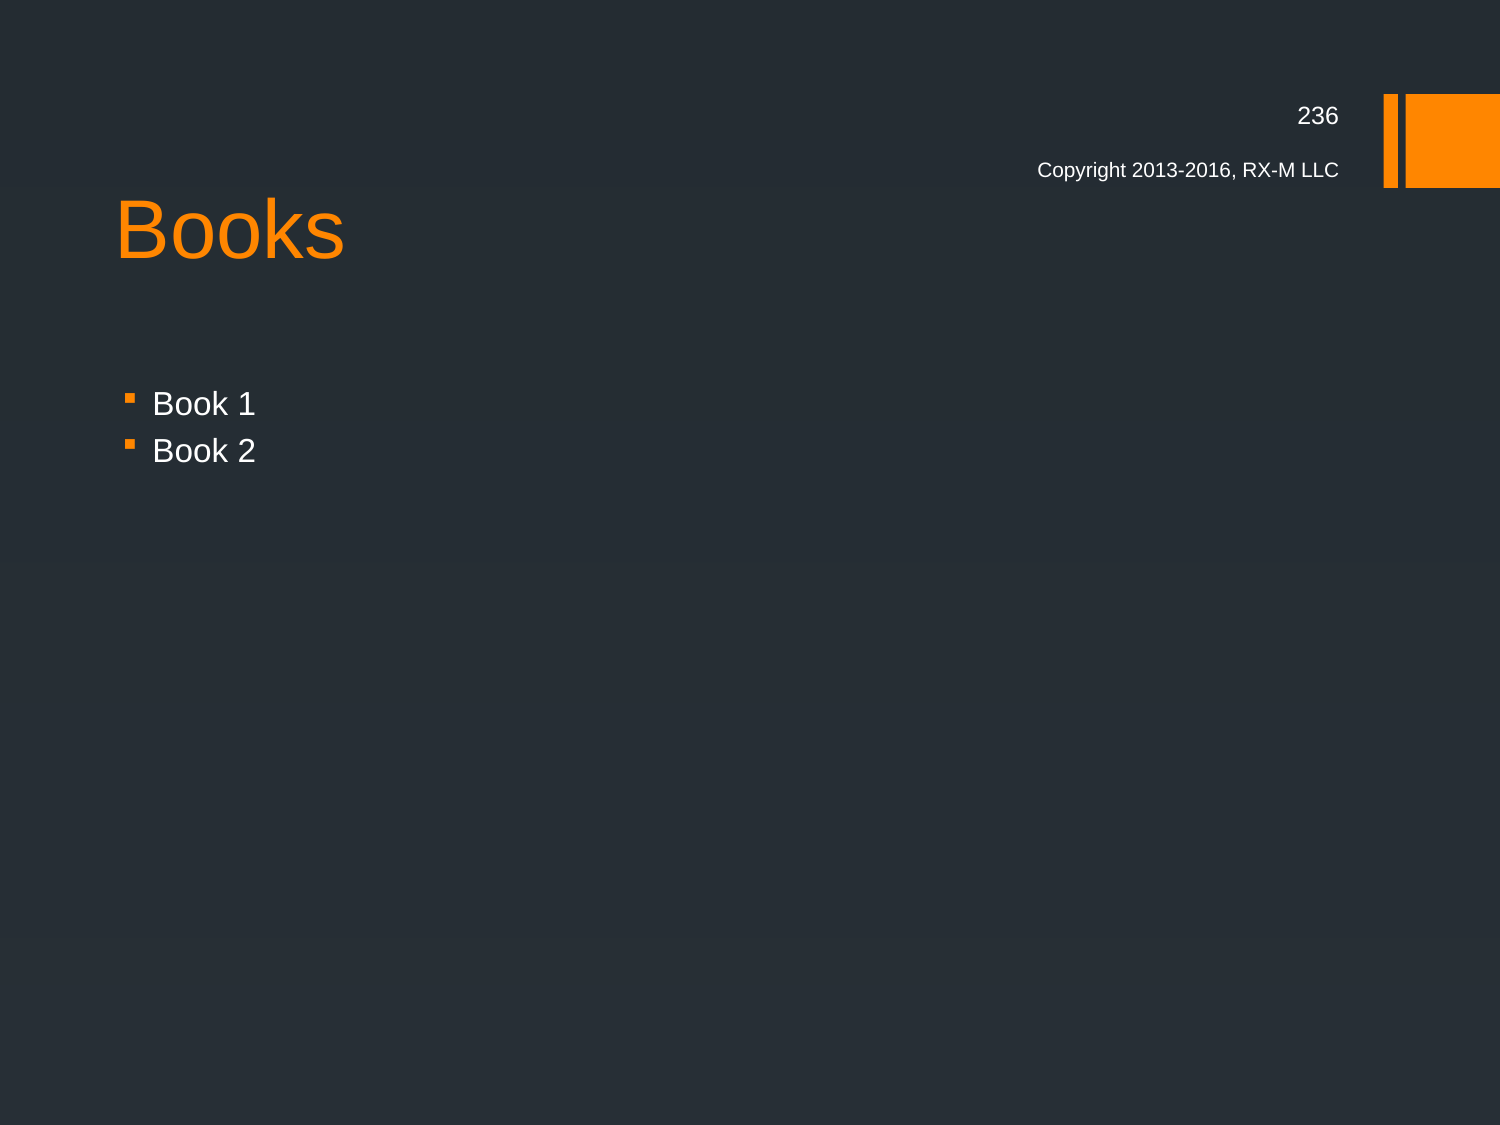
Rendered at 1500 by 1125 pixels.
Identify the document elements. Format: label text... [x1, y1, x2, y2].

list Book 1 Book 2 [99, 375, 1387, 863]
slide_number 236 [1199, 90, 1355, 140]
footer Copyright 2013-2016, RX-M LLC [985, 156, 1355, 206]
title Books [99, 167, 1300, 283]
